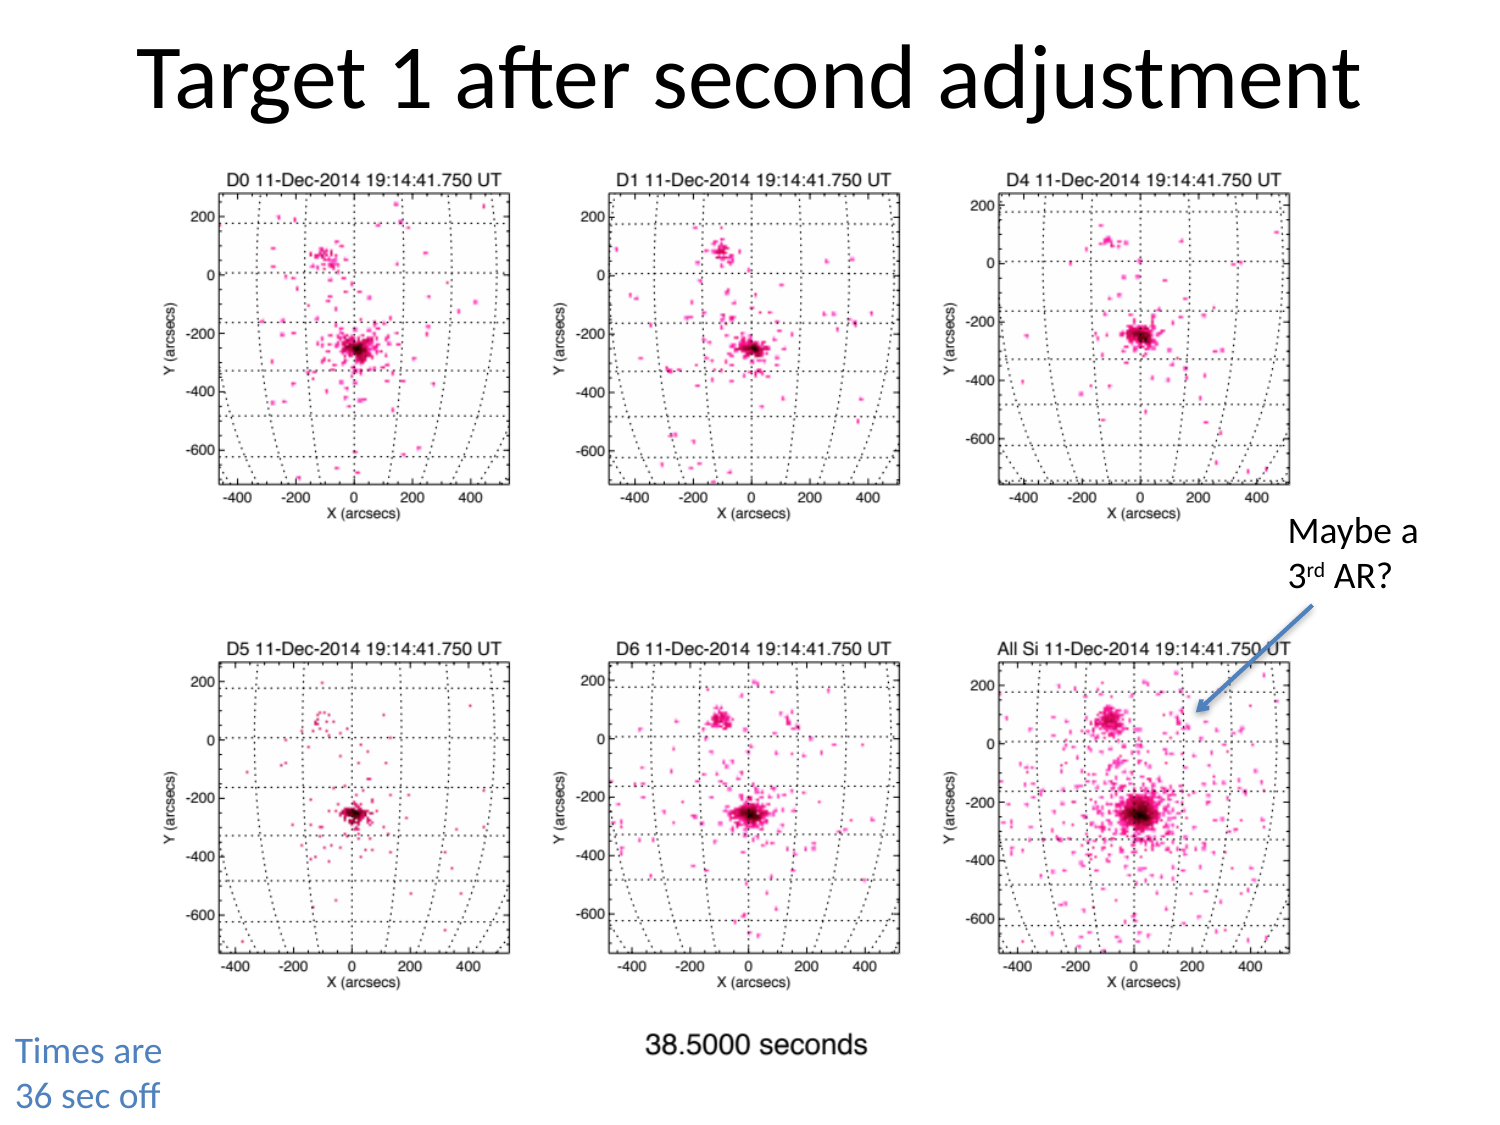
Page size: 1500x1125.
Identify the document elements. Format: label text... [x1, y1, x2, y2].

title Target 1 after second adjustment [75, 3, 1425, 140]
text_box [1195, 604, 1313, 713]
text_box Times are 36 sec off [0, 1018, 215, 1124]
picture [131, 135, 1399, 1111]
text_box Maybe a 3rd AR? [1401, 499, 1473, 604]
